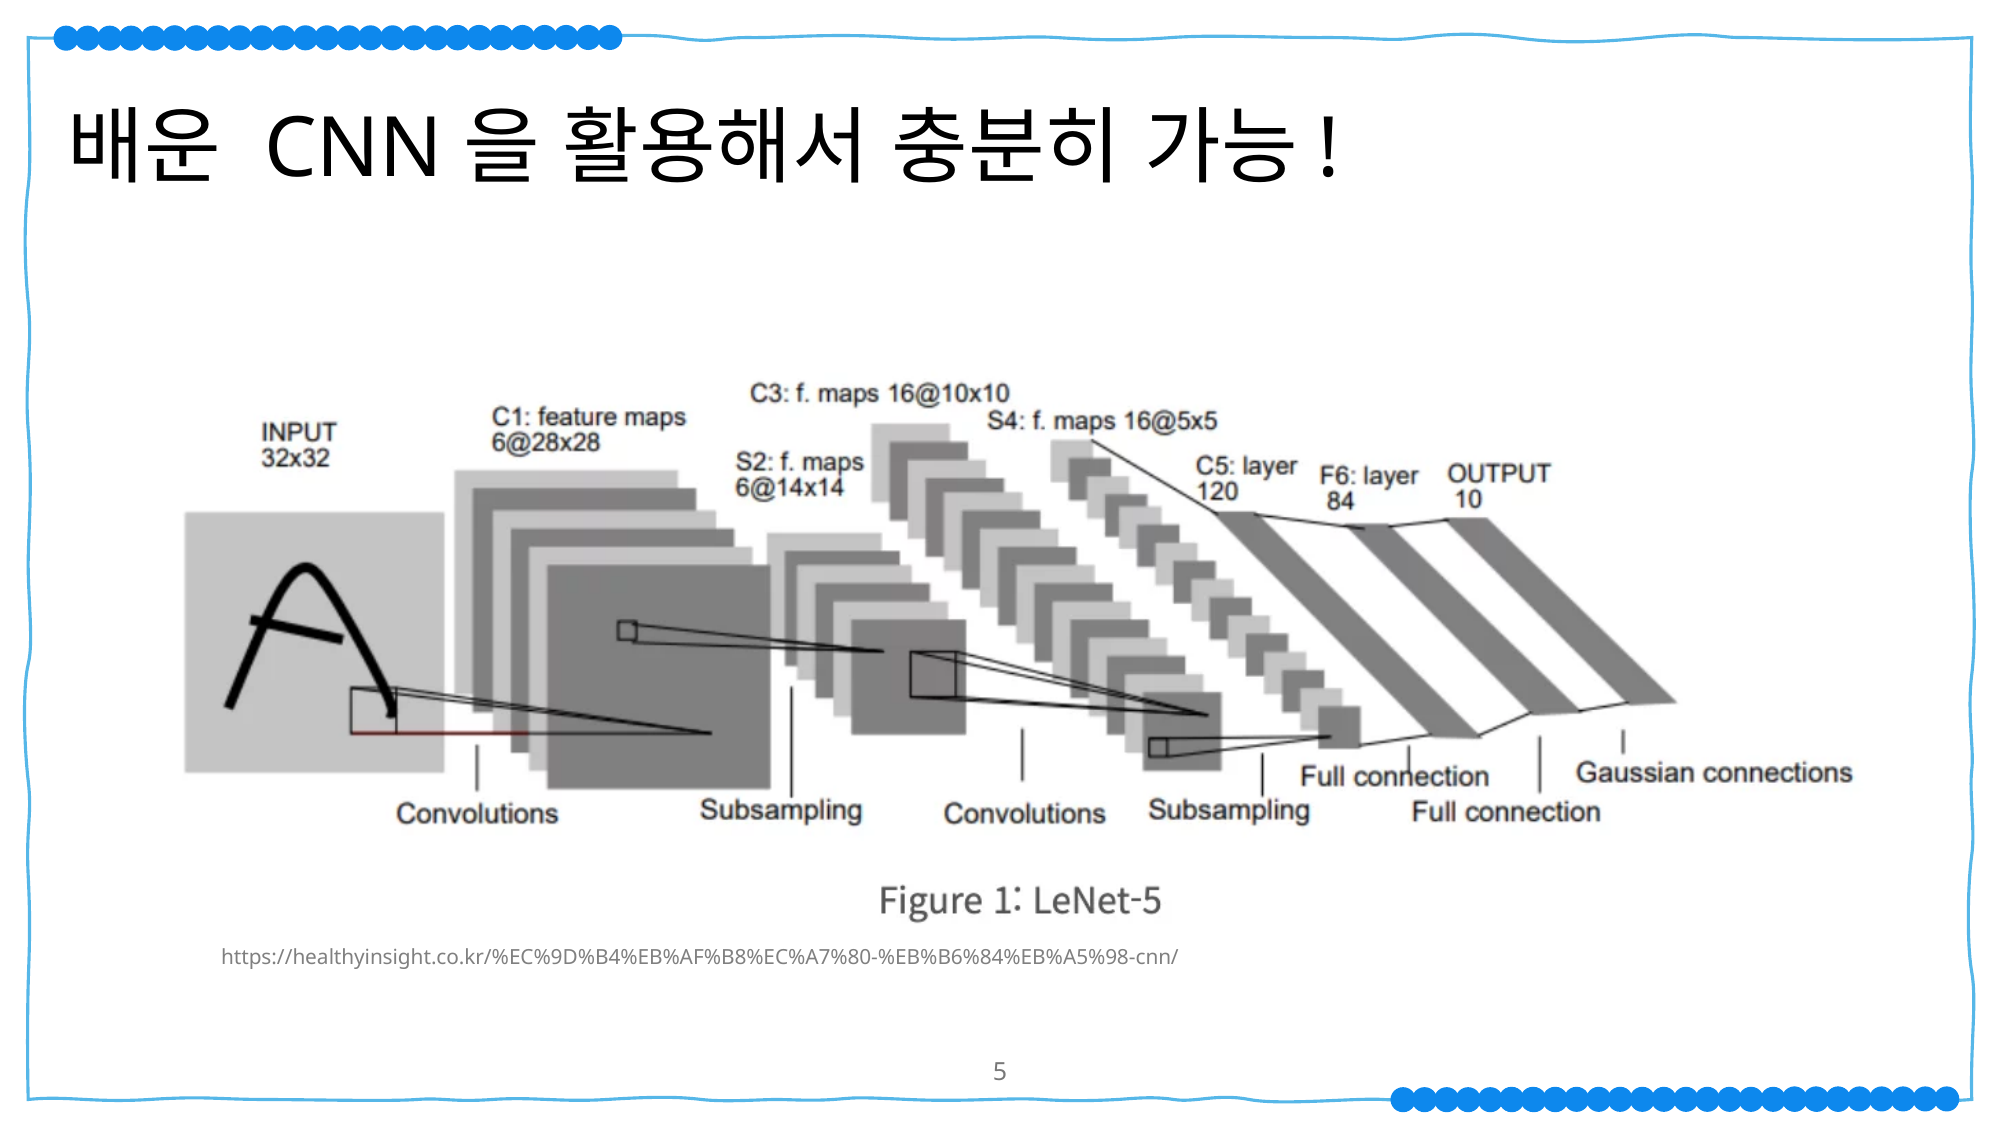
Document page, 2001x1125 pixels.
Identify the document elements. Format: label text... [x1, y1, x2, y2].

slide_number 4 [1094, 1099, 1225, 1103]
text_box [22, 32, 1976, 1104]
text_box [165, 306, 1903, 981]
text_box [1389, 1085, 1960, 1113]
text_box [53, 24, 623, 52]
